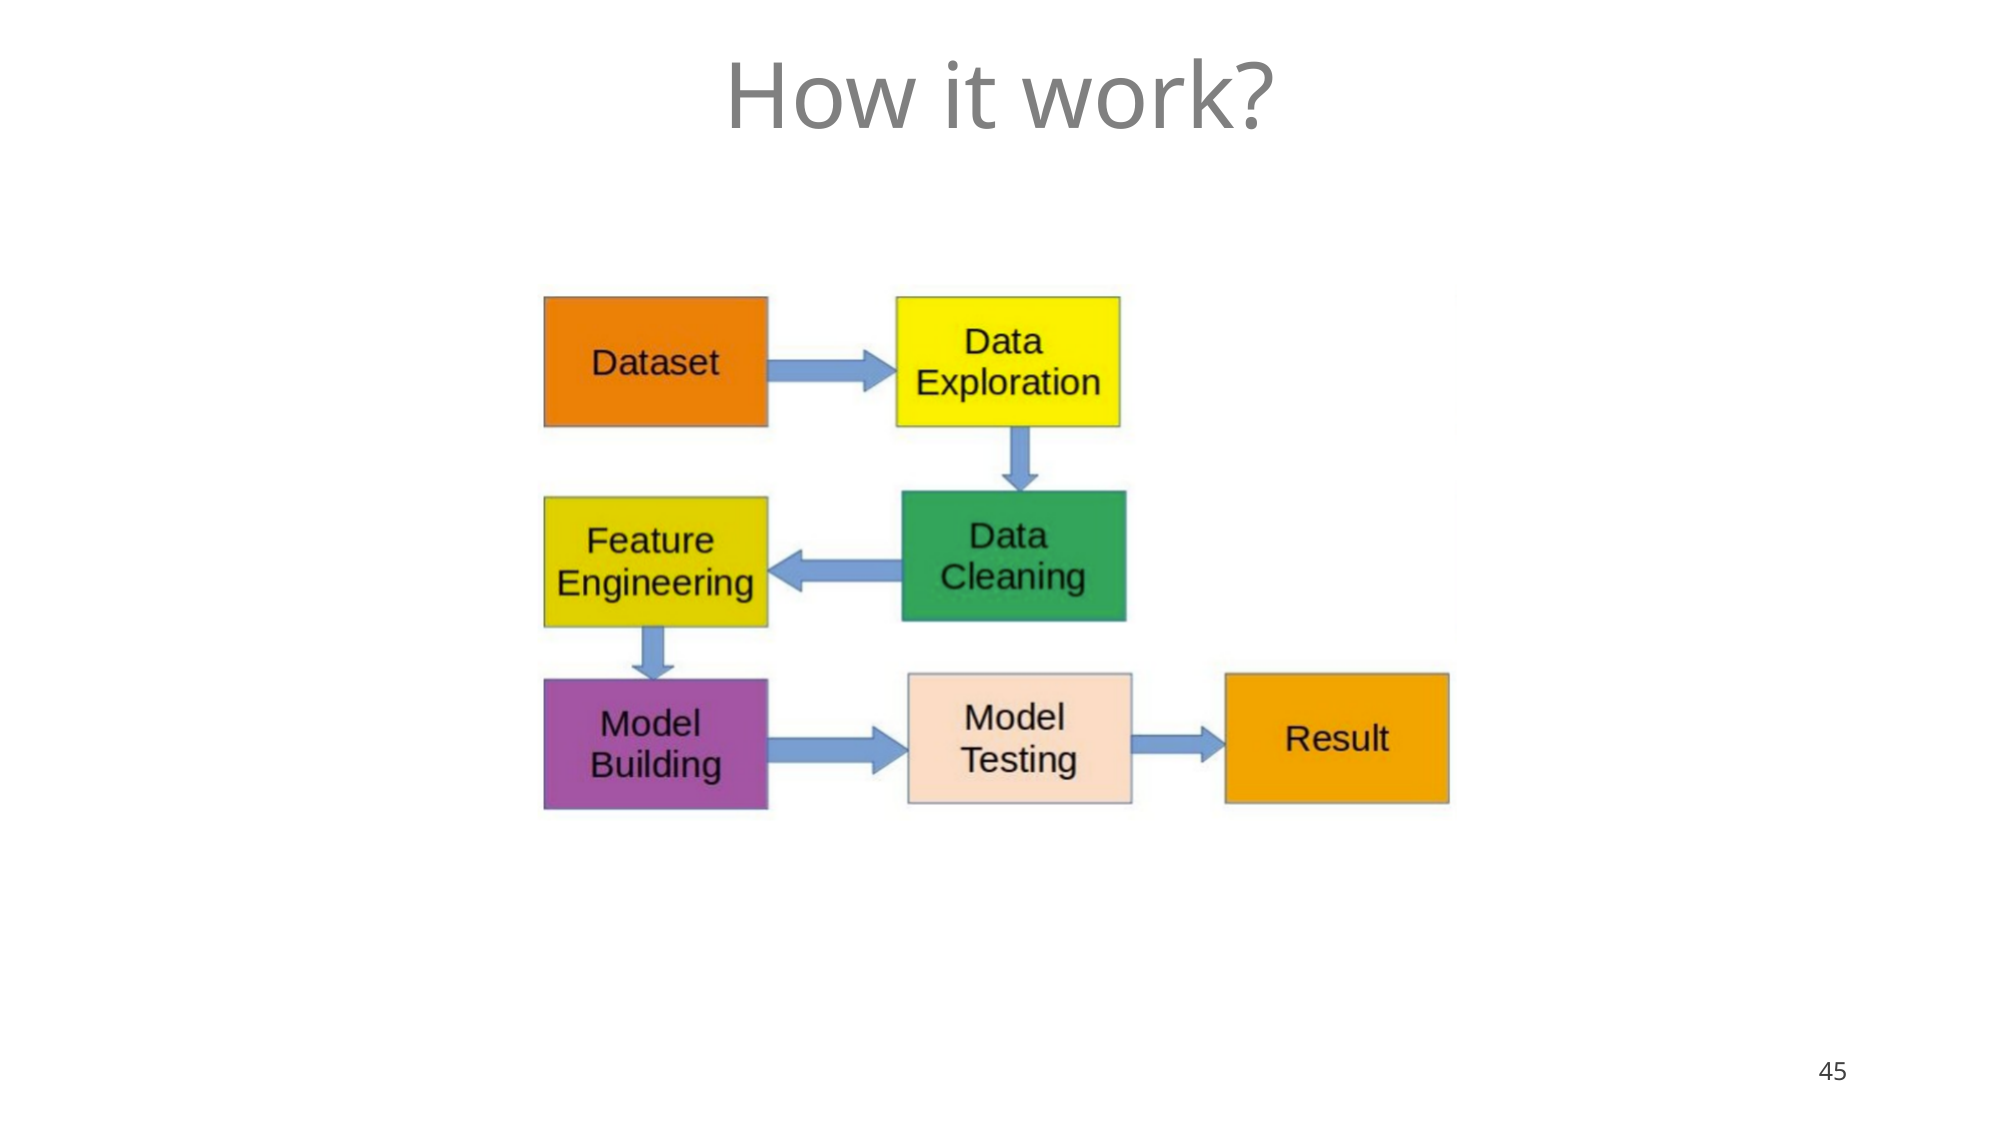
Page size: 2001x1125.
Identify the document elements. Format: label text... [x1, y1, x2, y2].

picture [529, 283, 1471, 842]
title How it work? [137, 0, 1863, 208]
slide_number 45 [1412, 1042, 1863, 1103]
